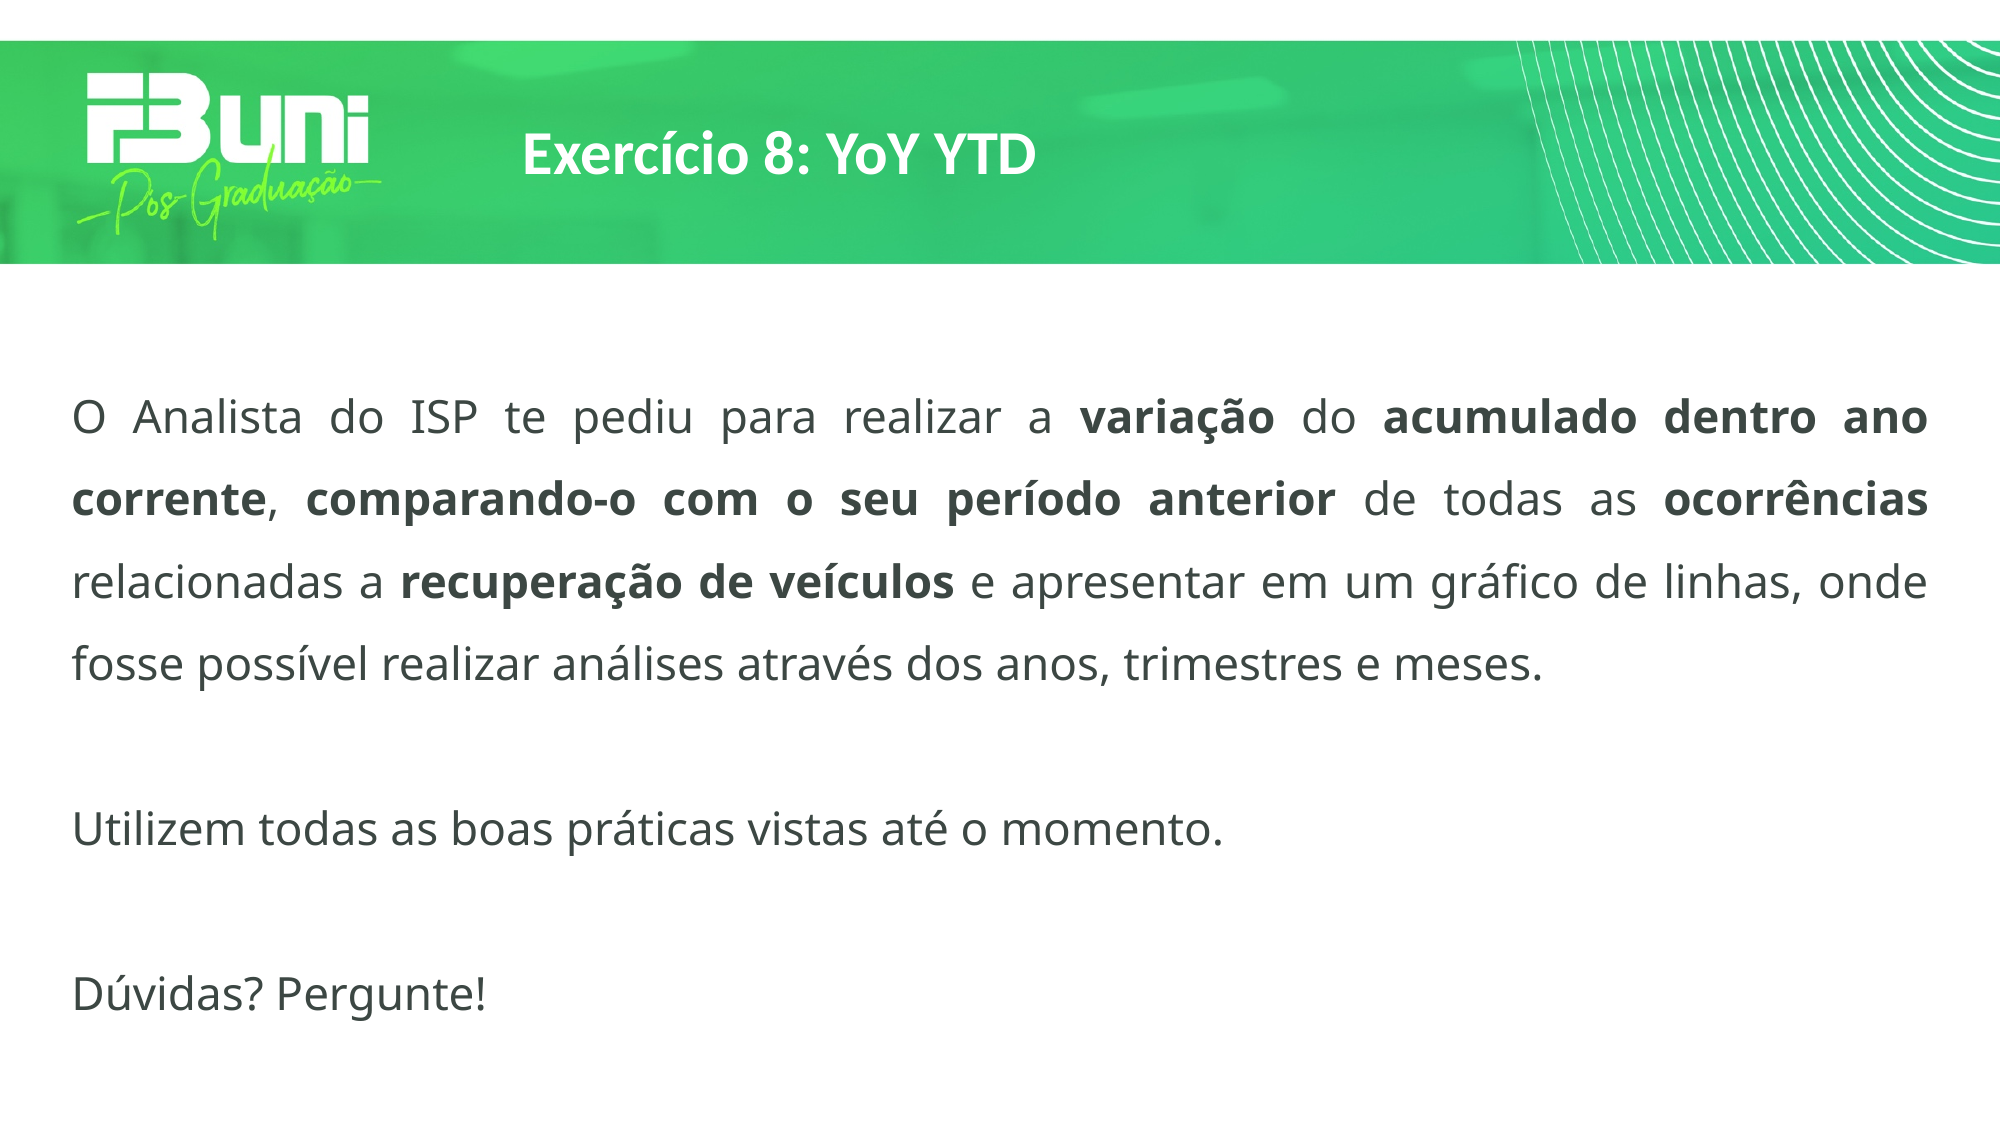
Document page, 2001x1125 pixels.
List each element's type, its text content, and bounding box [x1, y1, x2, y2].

picture [0, 0, 2000, 1125]
title Exercício 8: YoY YTD [507, 41, 2000, 266]
text_box O Analista do ISP te pediu para realizar a variação do acumulado dentro ano corrente, comparando-o com o seu período anterior de todas as ocorrências relacionadas a recuperação de veículos e apresentar em um gráfico de linhas, onde fosse possível realizar análises através dos anos, trimestres e meses. Utilizem todas as boas práticas vistas até o momento. Dúvidas? Pergunte! [56, 277, 1944, 1102]
